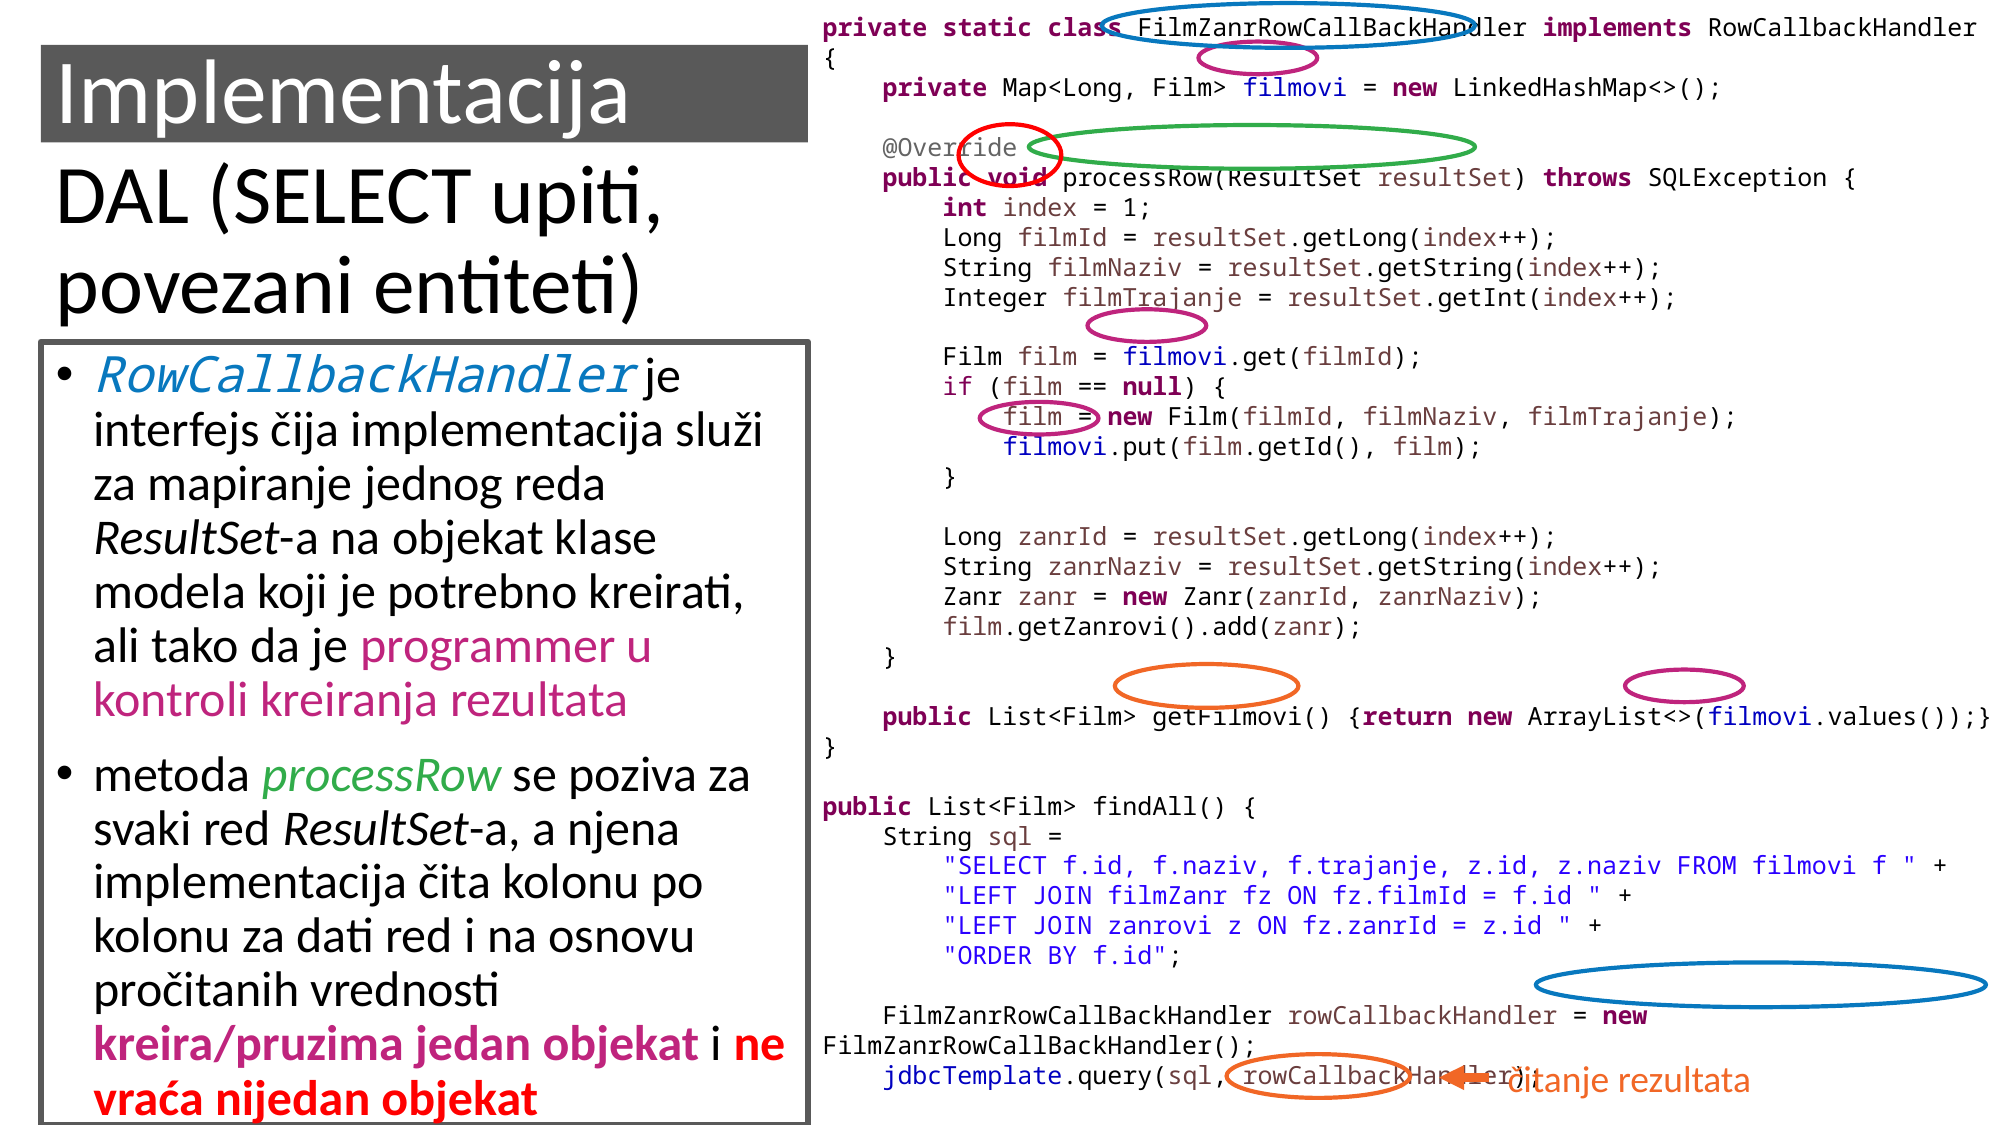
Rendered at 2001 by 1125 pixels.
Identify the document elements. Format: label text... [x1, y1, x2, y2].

text_box [1113, 662, 1300, 709]
text_box čitanje rezultata [1489, 1047, 1770, 1107]
text_box [1534, 961, 1987, 1009]
text_box private static class FilmZanrRowCallBackHandler implements RowCallbackHandler { private Map<Long, Film> filmovi = new LinkedHashMap<>(); @Override public void processRow(ResultSet resultSet) throws SQLException { int index = 1; Long filmId = resultSet.getLong(index++); String filmNaziv = resultSet.getString(index++); Integer filmTrajanje = resultSet.getInt(index++); Film film = filmovi.get(filmId); if (film == null) { film = new Film(filmId, filmNaziv, filmTrajanje); filmovi.put(film.getId(), film); } Long zanrId = resultSet.getLong(index++); String zanrNaziv = resultSet.getString(index++); Zanr zanr = new Zanr(zanrId, zanrNaziv); film.getZanrovi().add(zanr); } public List<Film> getFilmovi() {return new ArrayList<>(filmovi.values());} } public List<Film> findAll() { String sql = "SELECT f.id, f.naziv, f.trajanje, z.id, z.naziv FROM filmovi f " + "LEFT JOIN filmZanr fz ON fz.filmId = f.id " + "LEFT JOIN zanrovi z ON fz.zanrId = z.id " + "ORDER BY f.id"; FilmZanrRowCallBackHandler rowCallbackHandler = new FilmZanrRowCallBackHandler(); jdbcTemplate.query(sql, rowCallbackHandler); return rowCallbackHandler.getFilmovi(); } [807, 4, 2000, 1125]
text_box [1086, 308, 1208, 343]
list RowCallbackHandler je interfejs čija implementacija služi za mapiranje jednog reda ResultSet-a na objekat klase modela koji je potrebno kreirati, ali tako da je programmer u kontroli kreiranja rezultata metoda processRow se poziva za svaki red ResultSet-a, a njena implementacija čita kolonu po kolonu za dati red i na osnovu pročitanih vrednosti kreira/pruzima jedan objekat i ne vraća nijedan objekat [40, 341, 808, 1125]
text_box [1197, 47, 1319, 76]
text_box [1225, 1053, 1412, 1099]
text_box DAL (SELECT upiti, povezani entiteti) [40, 157, 822, 327]
title Implementacija [40, 44, 808, 143]
text_box [1052, 123, 1477, 170]
text_box [957, 123, 1063, 188]
text_box [1100, 2, 1477, 49]
text_box [1623, 668, 1745, 704]
text_box [978, 400, 1100, 436]
